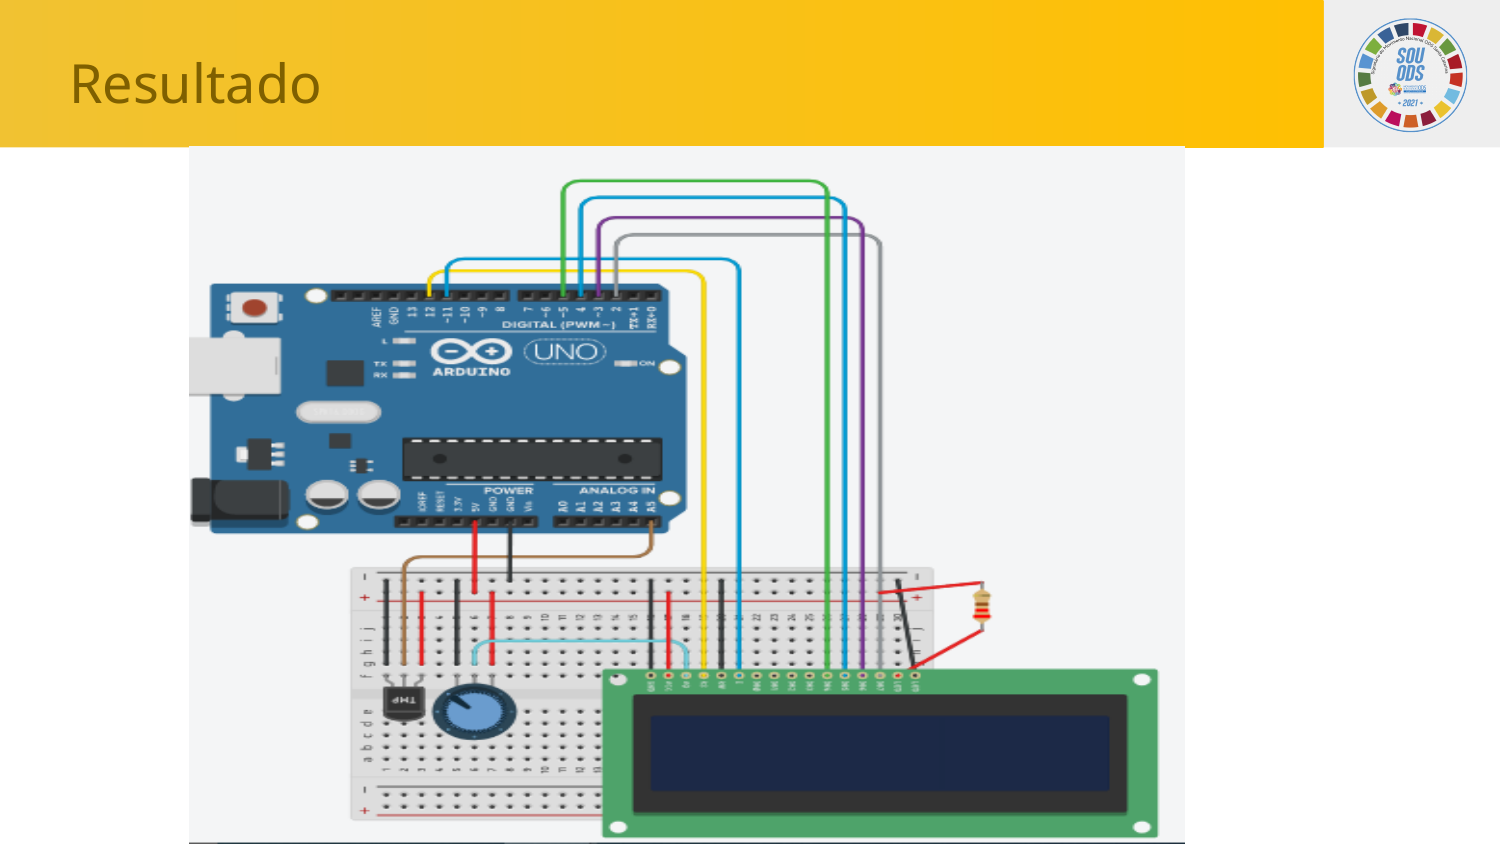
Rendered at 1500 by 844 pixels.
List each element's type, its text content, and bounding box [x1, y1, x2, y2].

picture [1350, 12, 1474, 136]
title Resultado [54, 34, 1320, 115]
picture [189, 146, 1185, 844]
